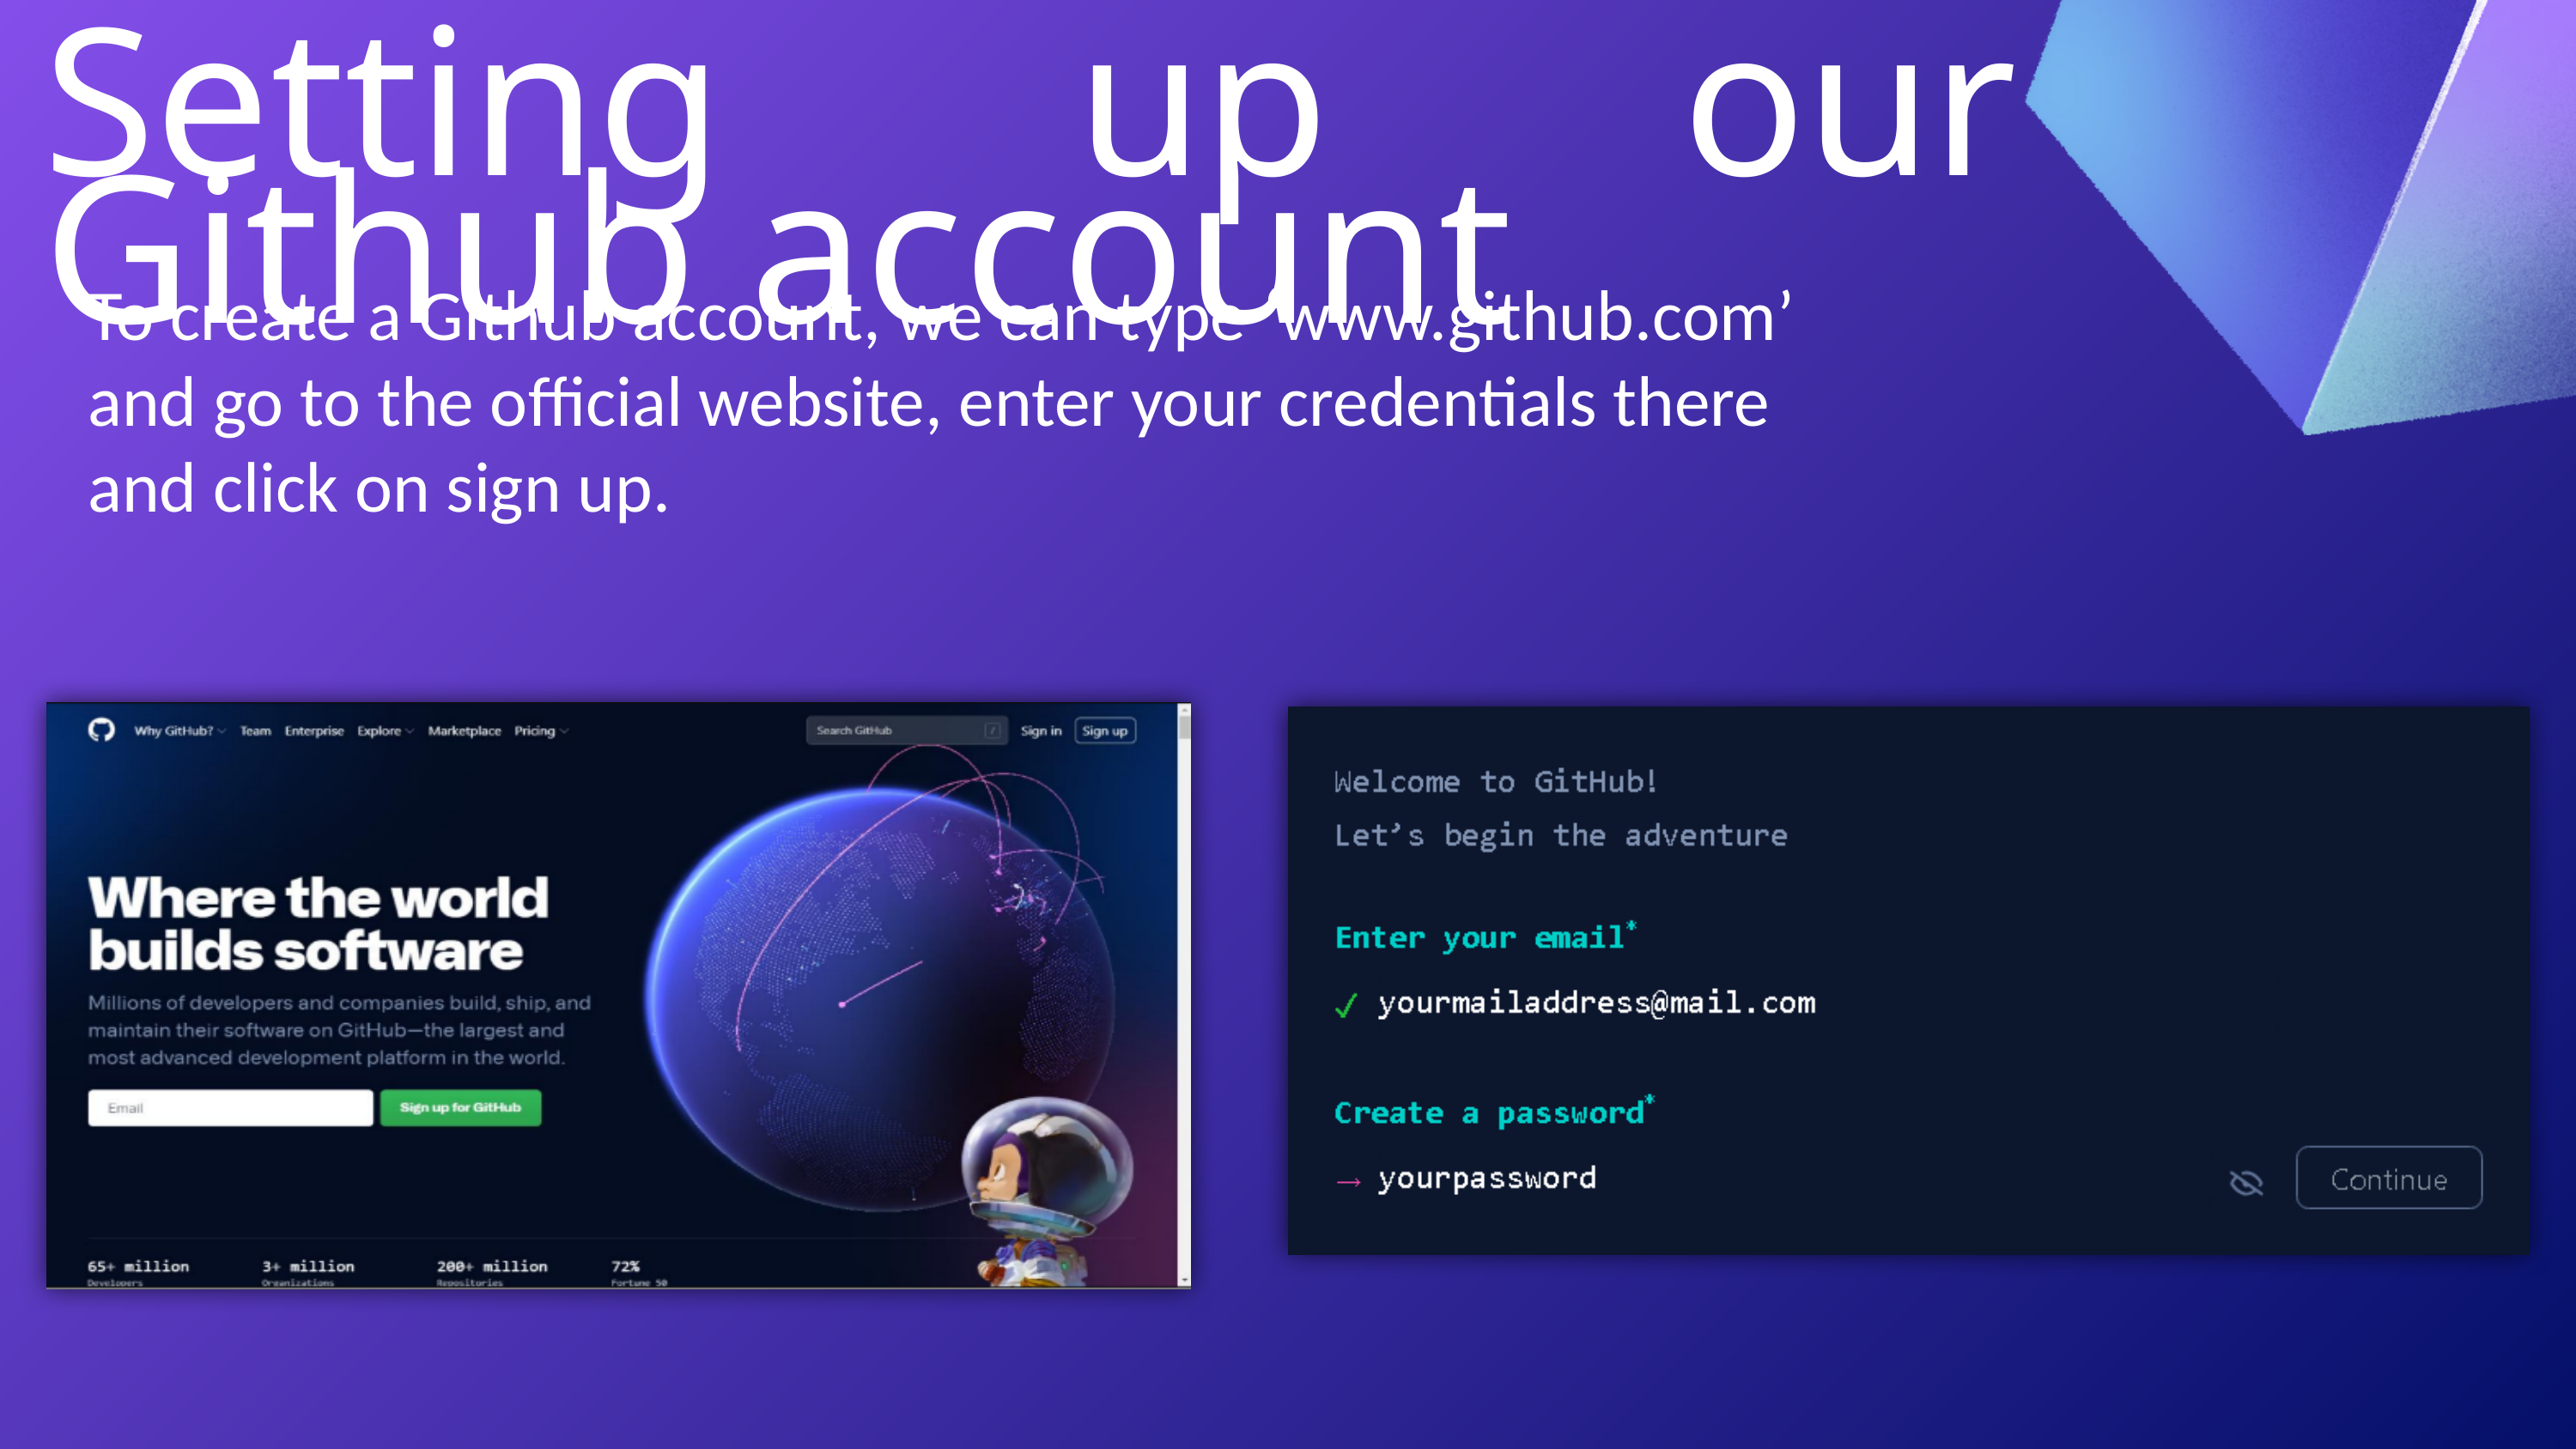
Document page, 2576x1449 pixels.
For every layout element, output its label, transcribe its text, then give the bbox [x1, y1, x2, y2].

text_box To create a Github account, we can type ‘www.github.com’ and go to the official website, enter your credentials there and click on sign up. [75, 263, 1879, 533]
picture [46, 702, 1191, 1290]
picture [1287, 706, 2530, 1255]
text_box Setting up our Github account [43, 70, 2018, 365]
text_box [2017, 0, 2576, 435]
